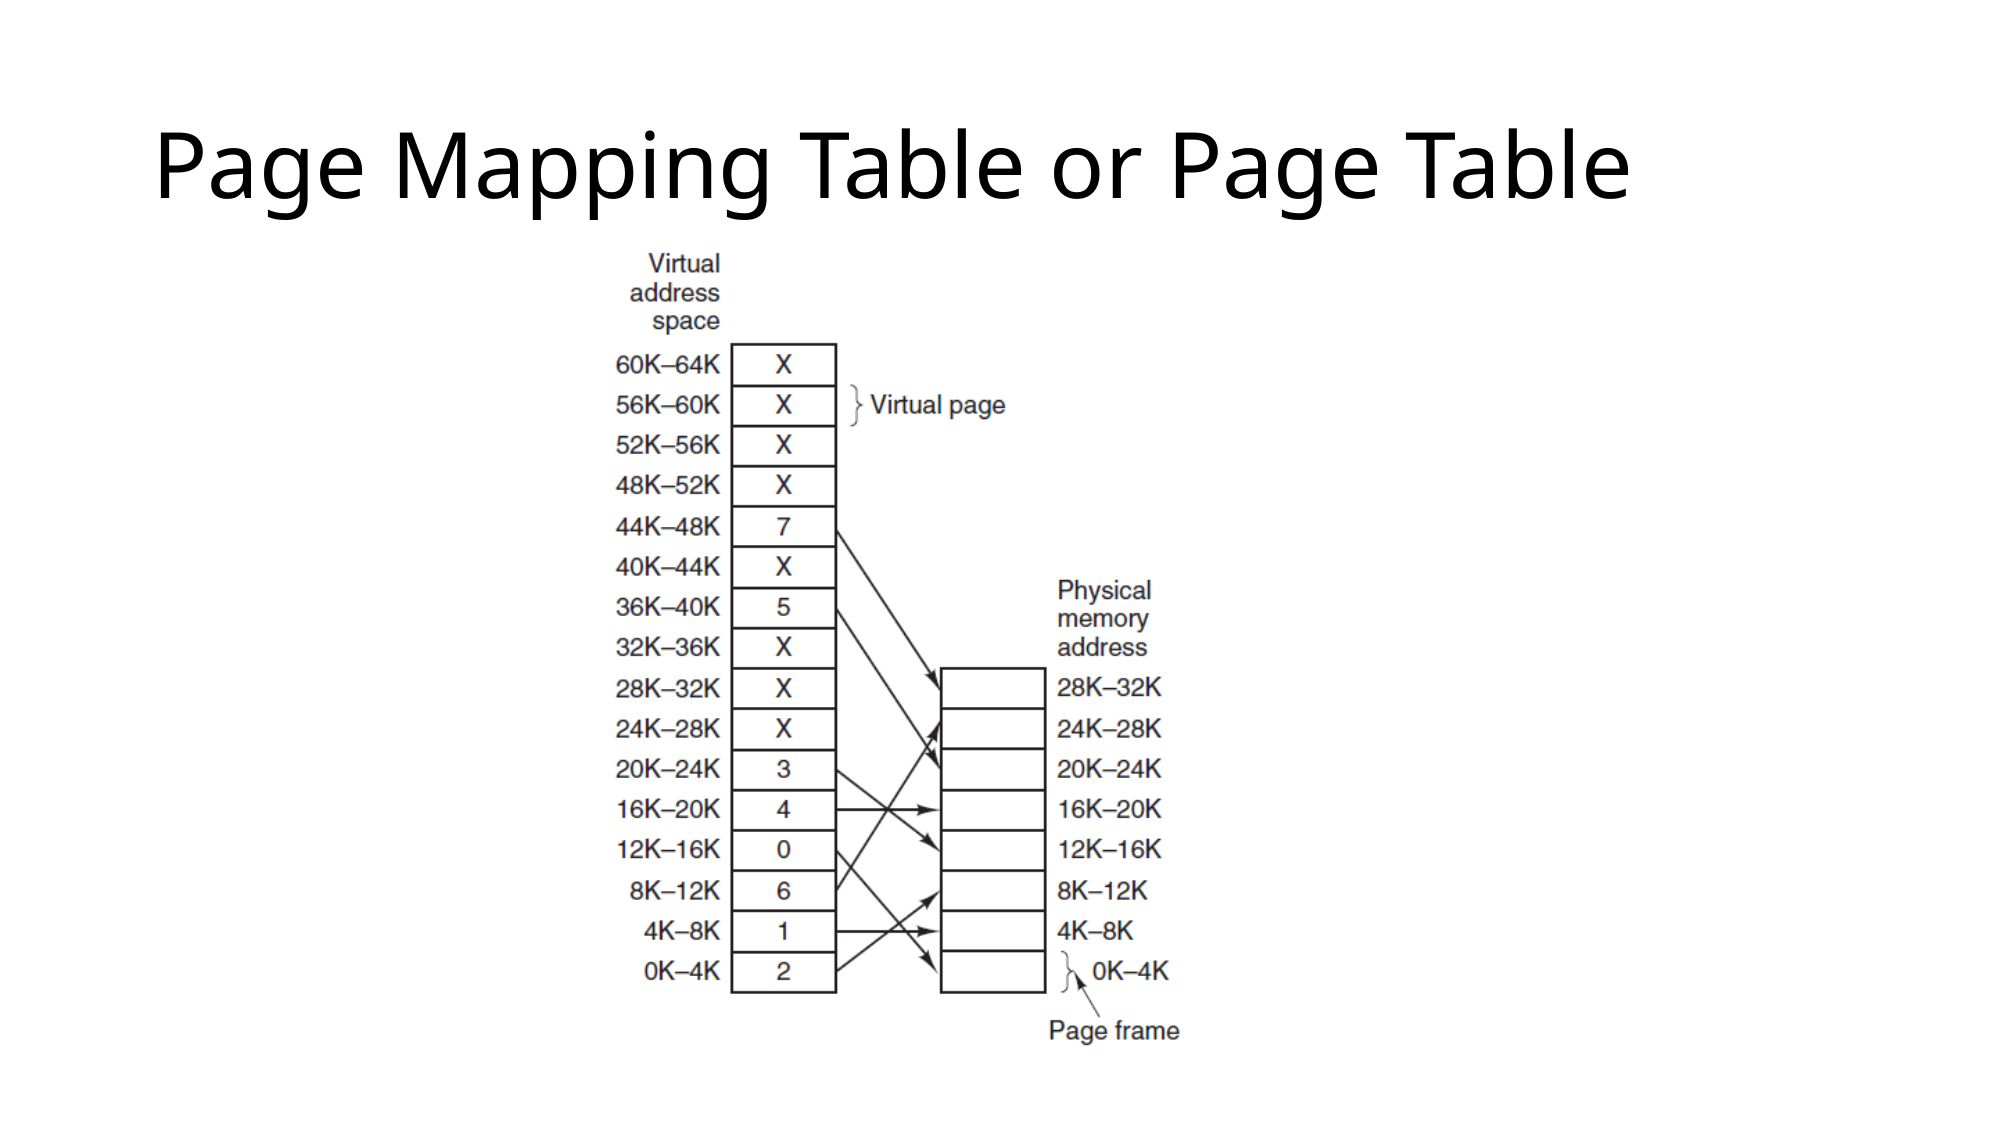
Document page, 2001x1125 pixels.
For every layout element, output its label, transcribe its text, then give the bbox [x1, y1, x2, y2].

title Page Mapping Table or Page Table [137, 59, 1863, 278]
picture [574, 238, 1216, 1066]
